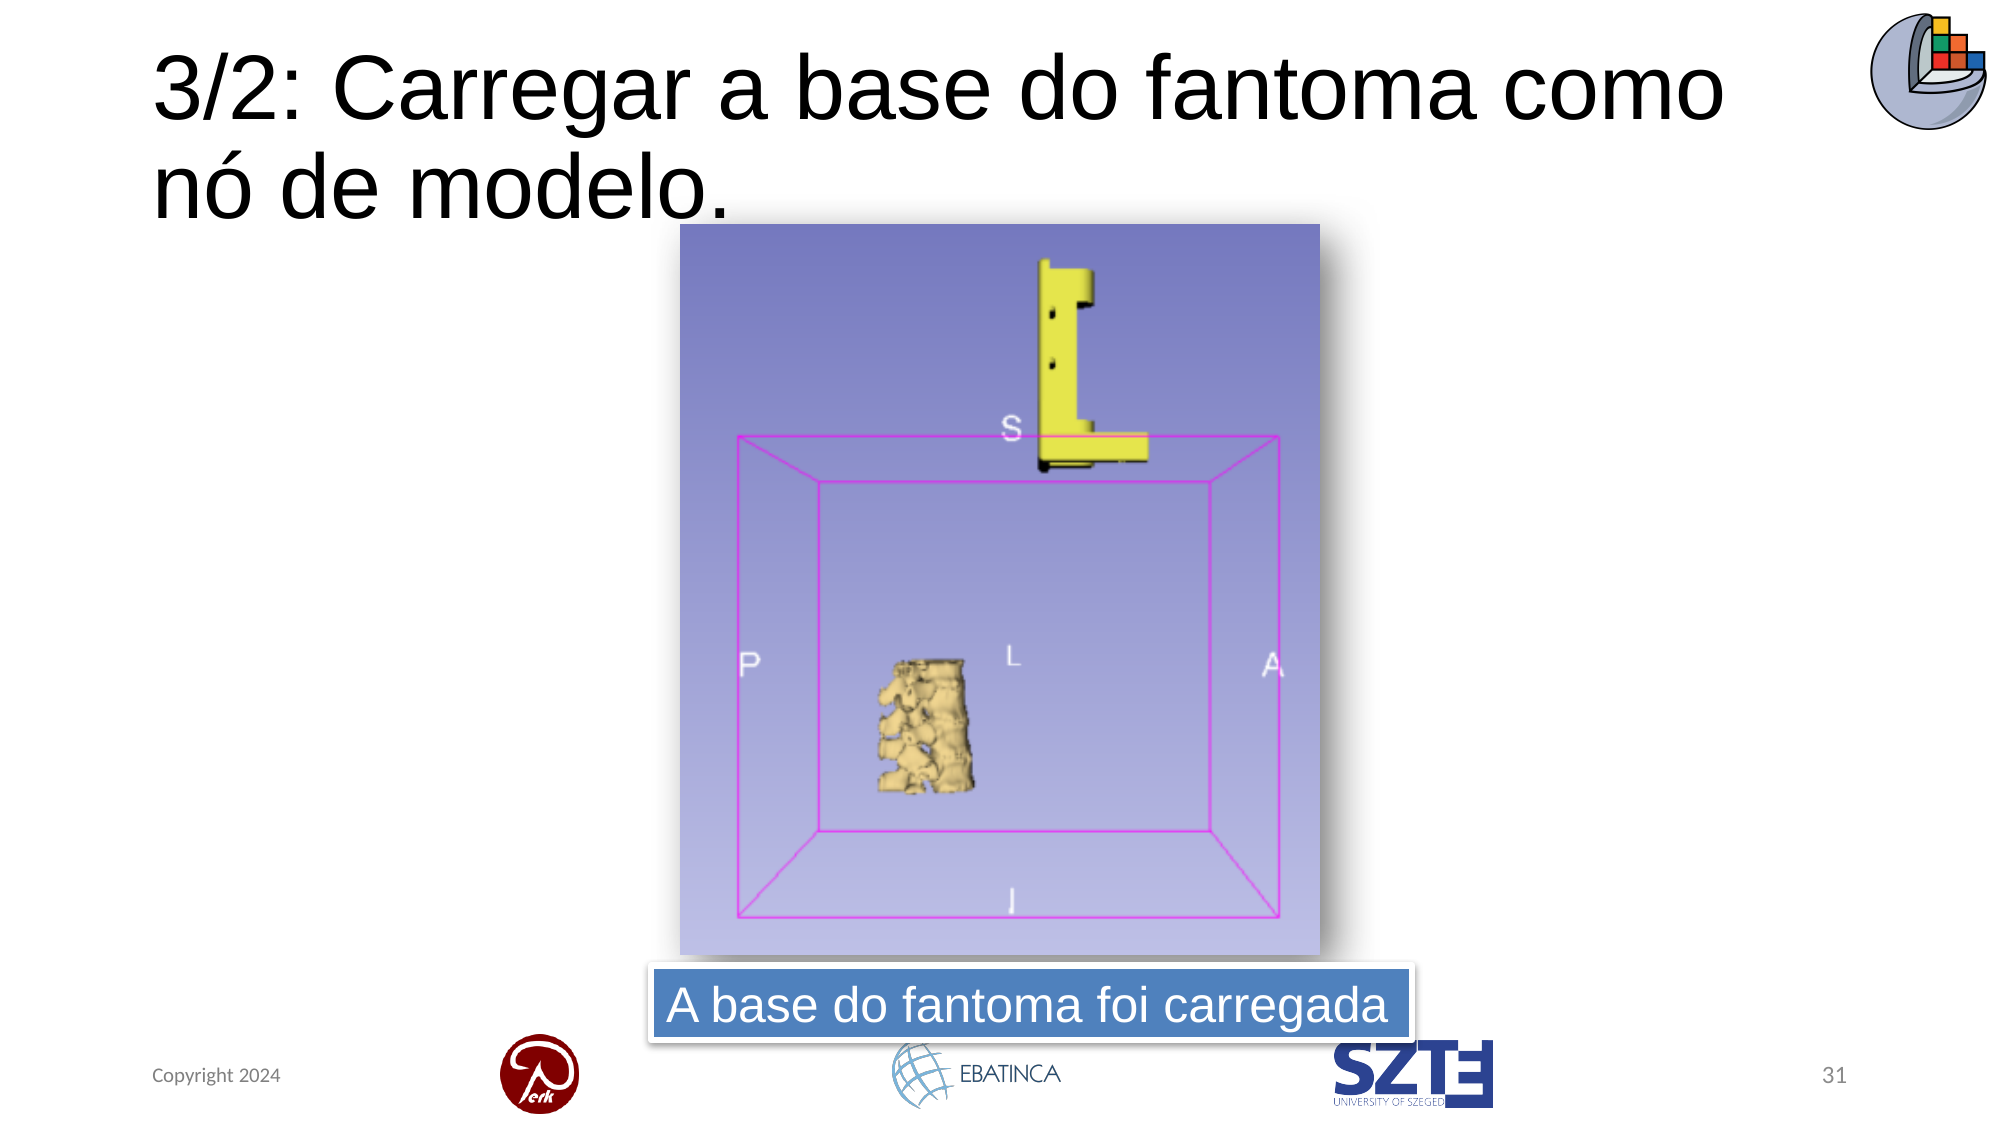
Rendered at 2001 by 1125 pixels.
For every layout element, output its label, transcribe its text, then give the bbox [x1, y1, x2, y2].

title 3/2: Carregar a base do fantoma como nó de modelo. [137, 30, 1863, 248]
picture [1334, 1043, 1493, 1108]
picture [892, 1043, 1061, 1109]
picture [1415, 1039, 1493, 1043]
picture [500, 1034, 579, 1114]
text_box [651, 224, 1413, 1042]
slide_number 31 [1412, 1043, 1863, 1104]
picture [1869, 12, 1988, 131]
